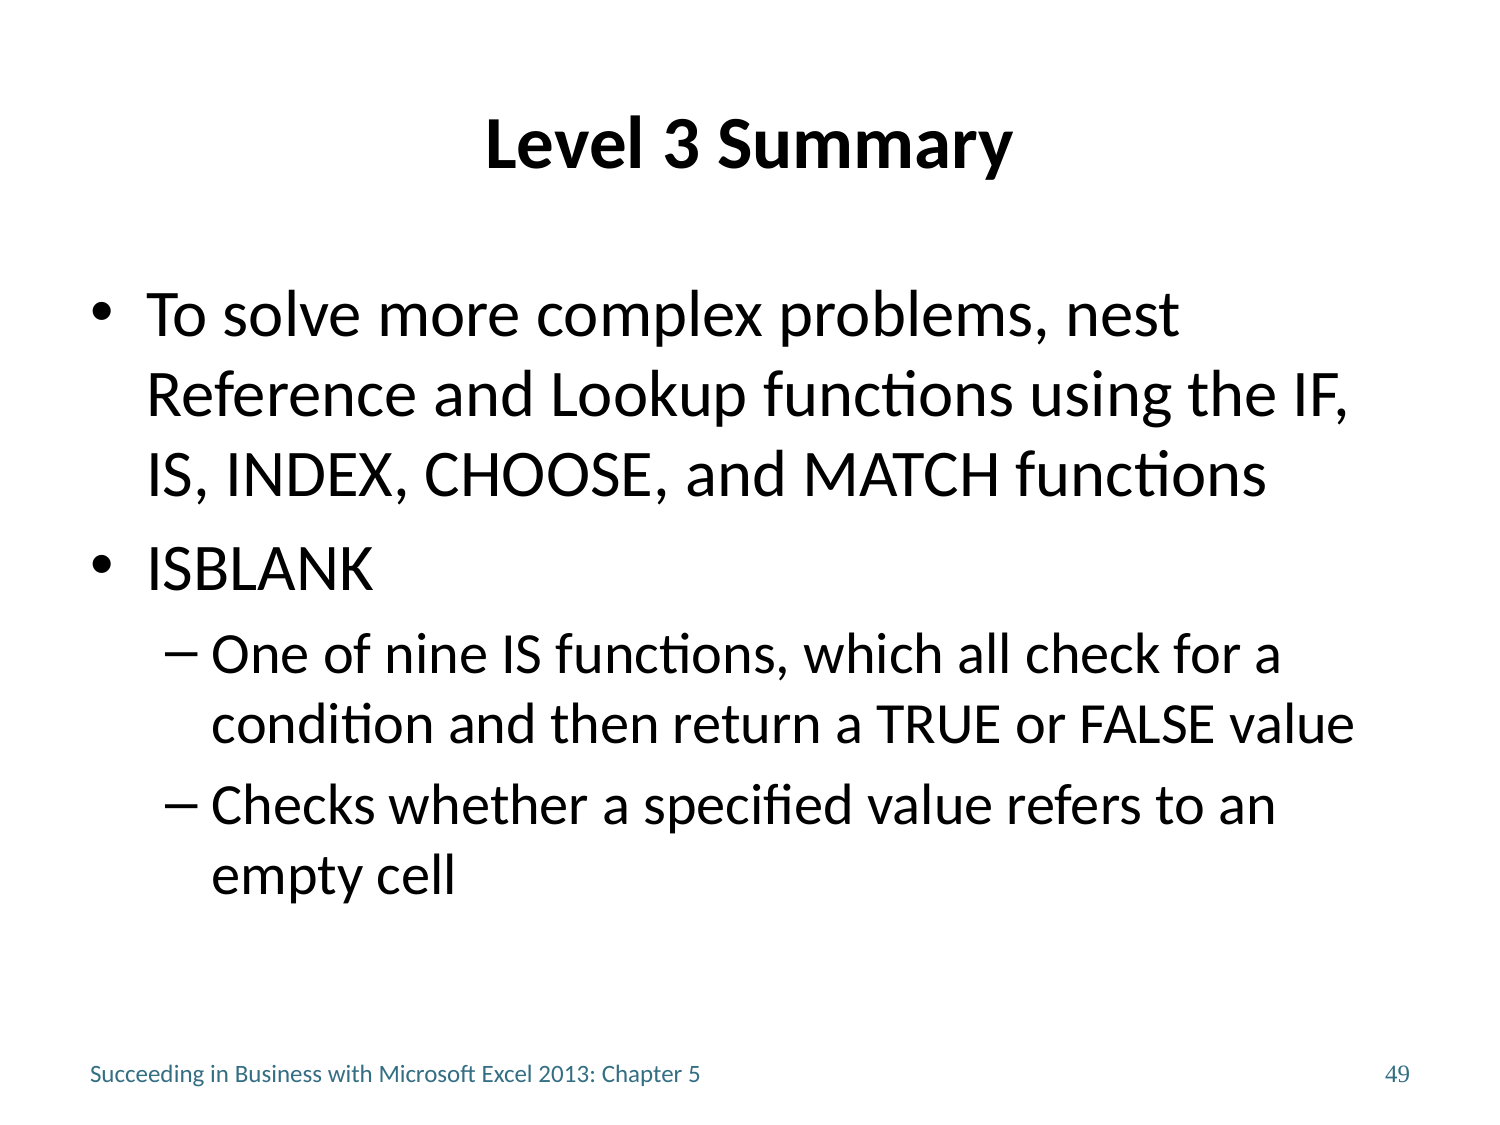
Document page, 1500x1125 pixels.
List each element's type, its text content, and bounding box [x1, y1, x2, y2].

footer Succeeding in Business with Microsoft Excel 2013: Chapter 5 [75, 1042, 963, 1103]
title Level 3 Summary [75, 45, 1425, 233]
slide_number 49 [1074, 1042, 1425, 1103]
list To solve more complex problems, nest Reference and Lookup functions using the IF, IS, INDEX, CHOOSE, and MATCH functions ISBLANK One of nine IS functions, which all check for a condition and then return a TRUE or FALSE value Checks whether a specified value refers to an empty cell [75, 262, 1425, 1005]
